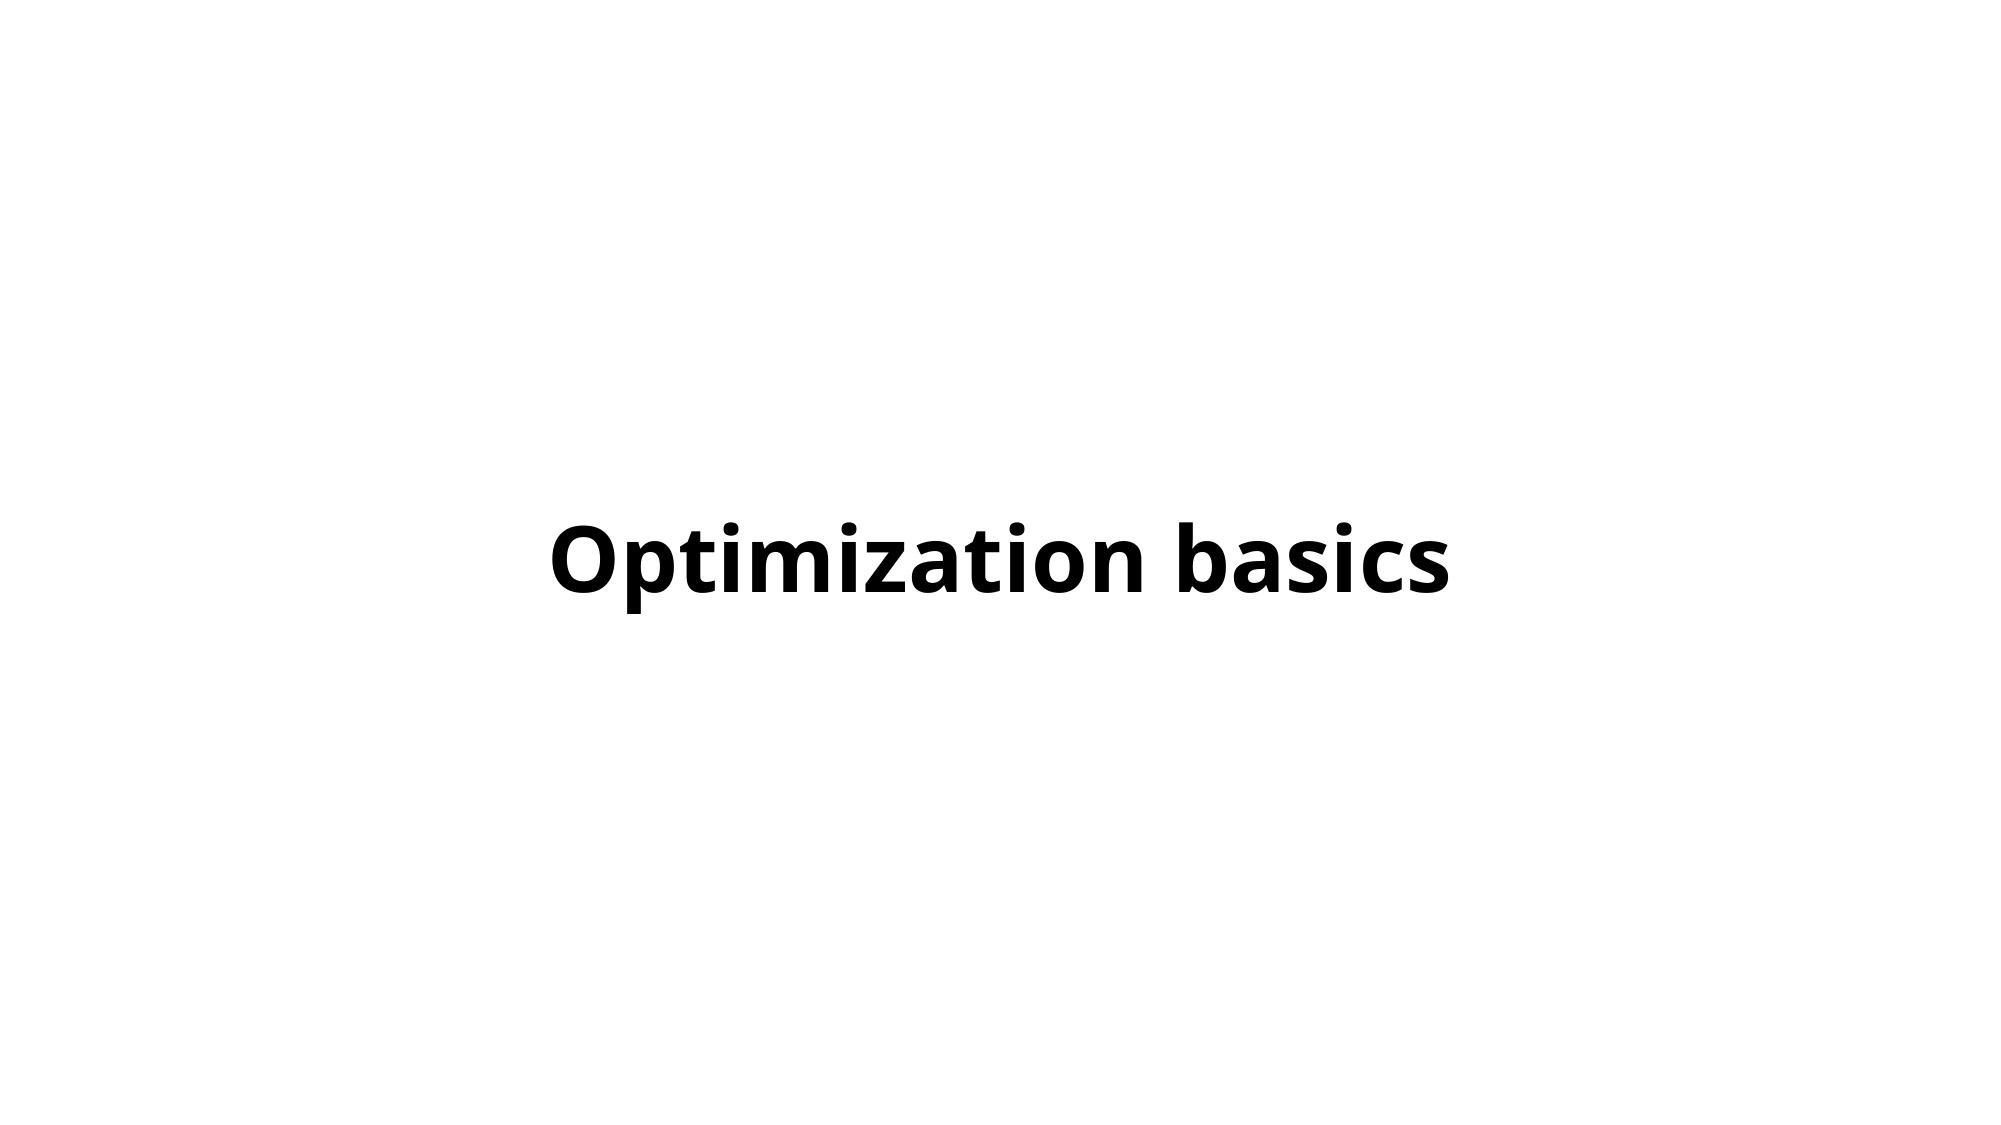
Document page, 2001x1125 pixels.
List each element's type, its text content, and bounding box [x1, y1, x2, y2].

title Optimization basics [137, 453, 1863, 672]
